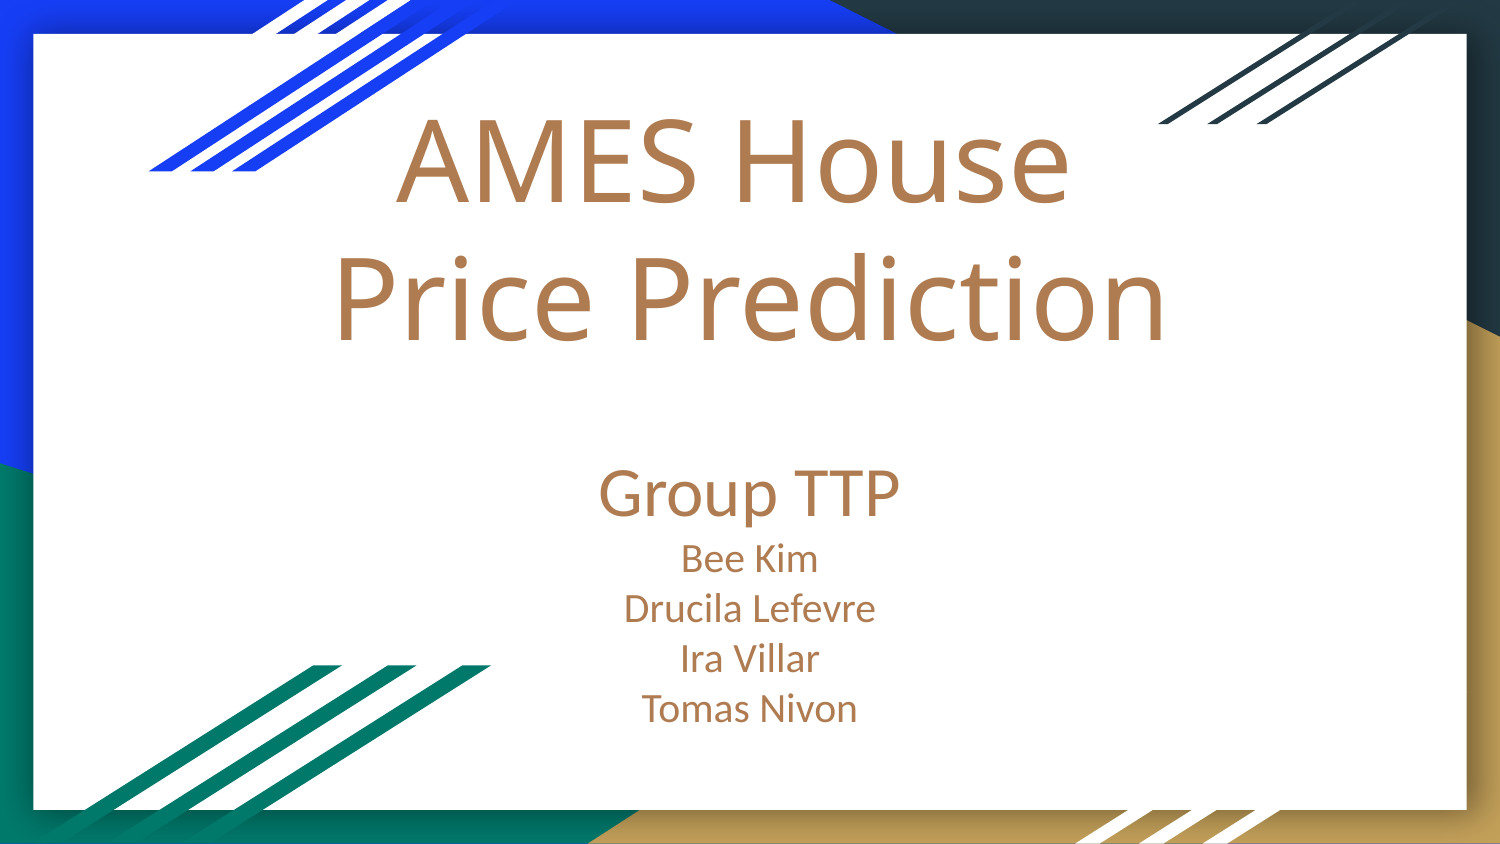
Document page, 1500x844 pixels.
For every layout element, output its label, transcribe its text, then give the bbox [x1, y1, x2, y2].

title AMES House Price Prediction [51, 56, 1449, 395]
subtitle Group TTP Bee Kim Drucila Lefevre Ira Villar Tomas Nivon [51, 431, 1449, 742]
